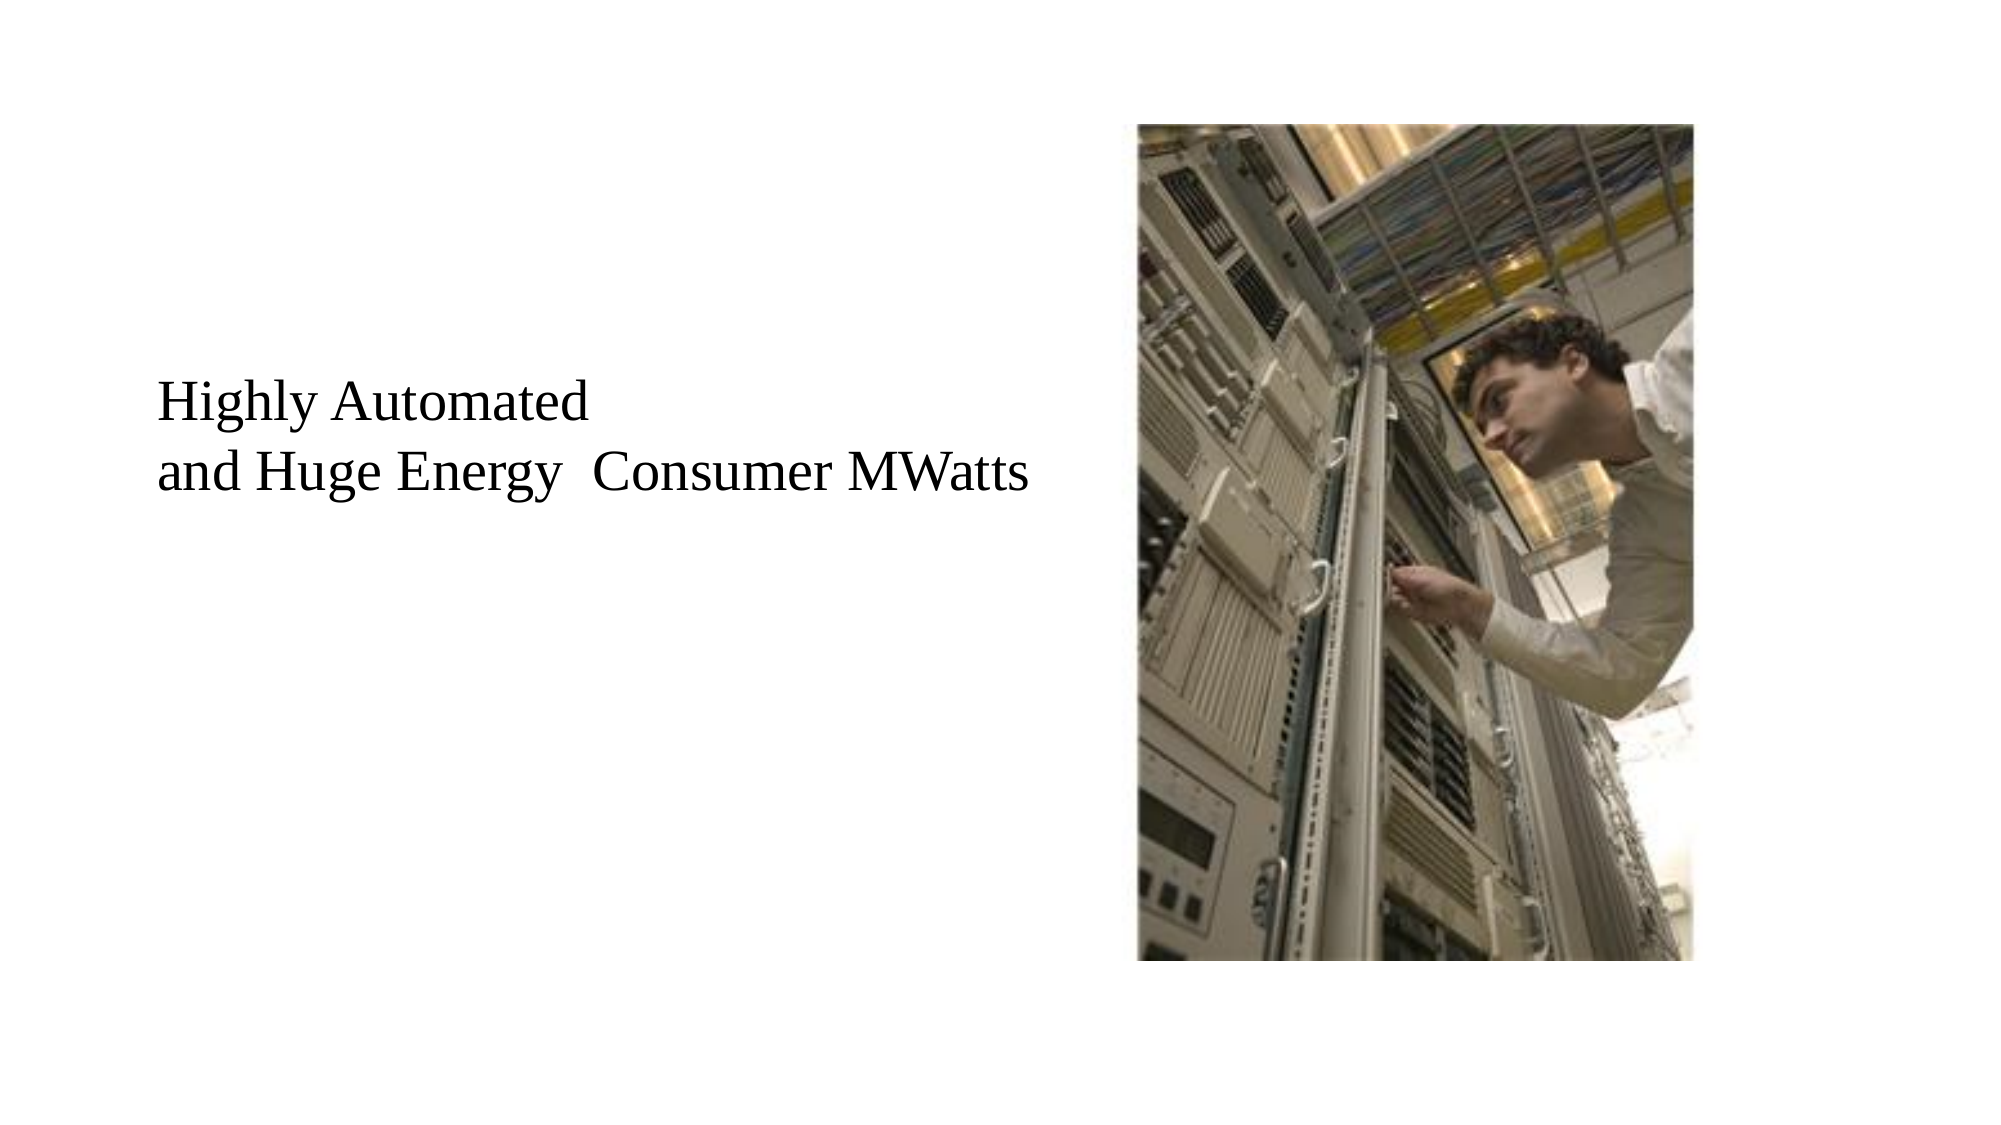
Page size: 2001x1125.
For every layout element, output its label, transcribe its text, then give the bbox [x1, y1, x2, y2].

picture [999, 124, 1836, 961]
text_box Highly Automated and Huge Energy Consumer MWatts [142, 355, 999, 510]
